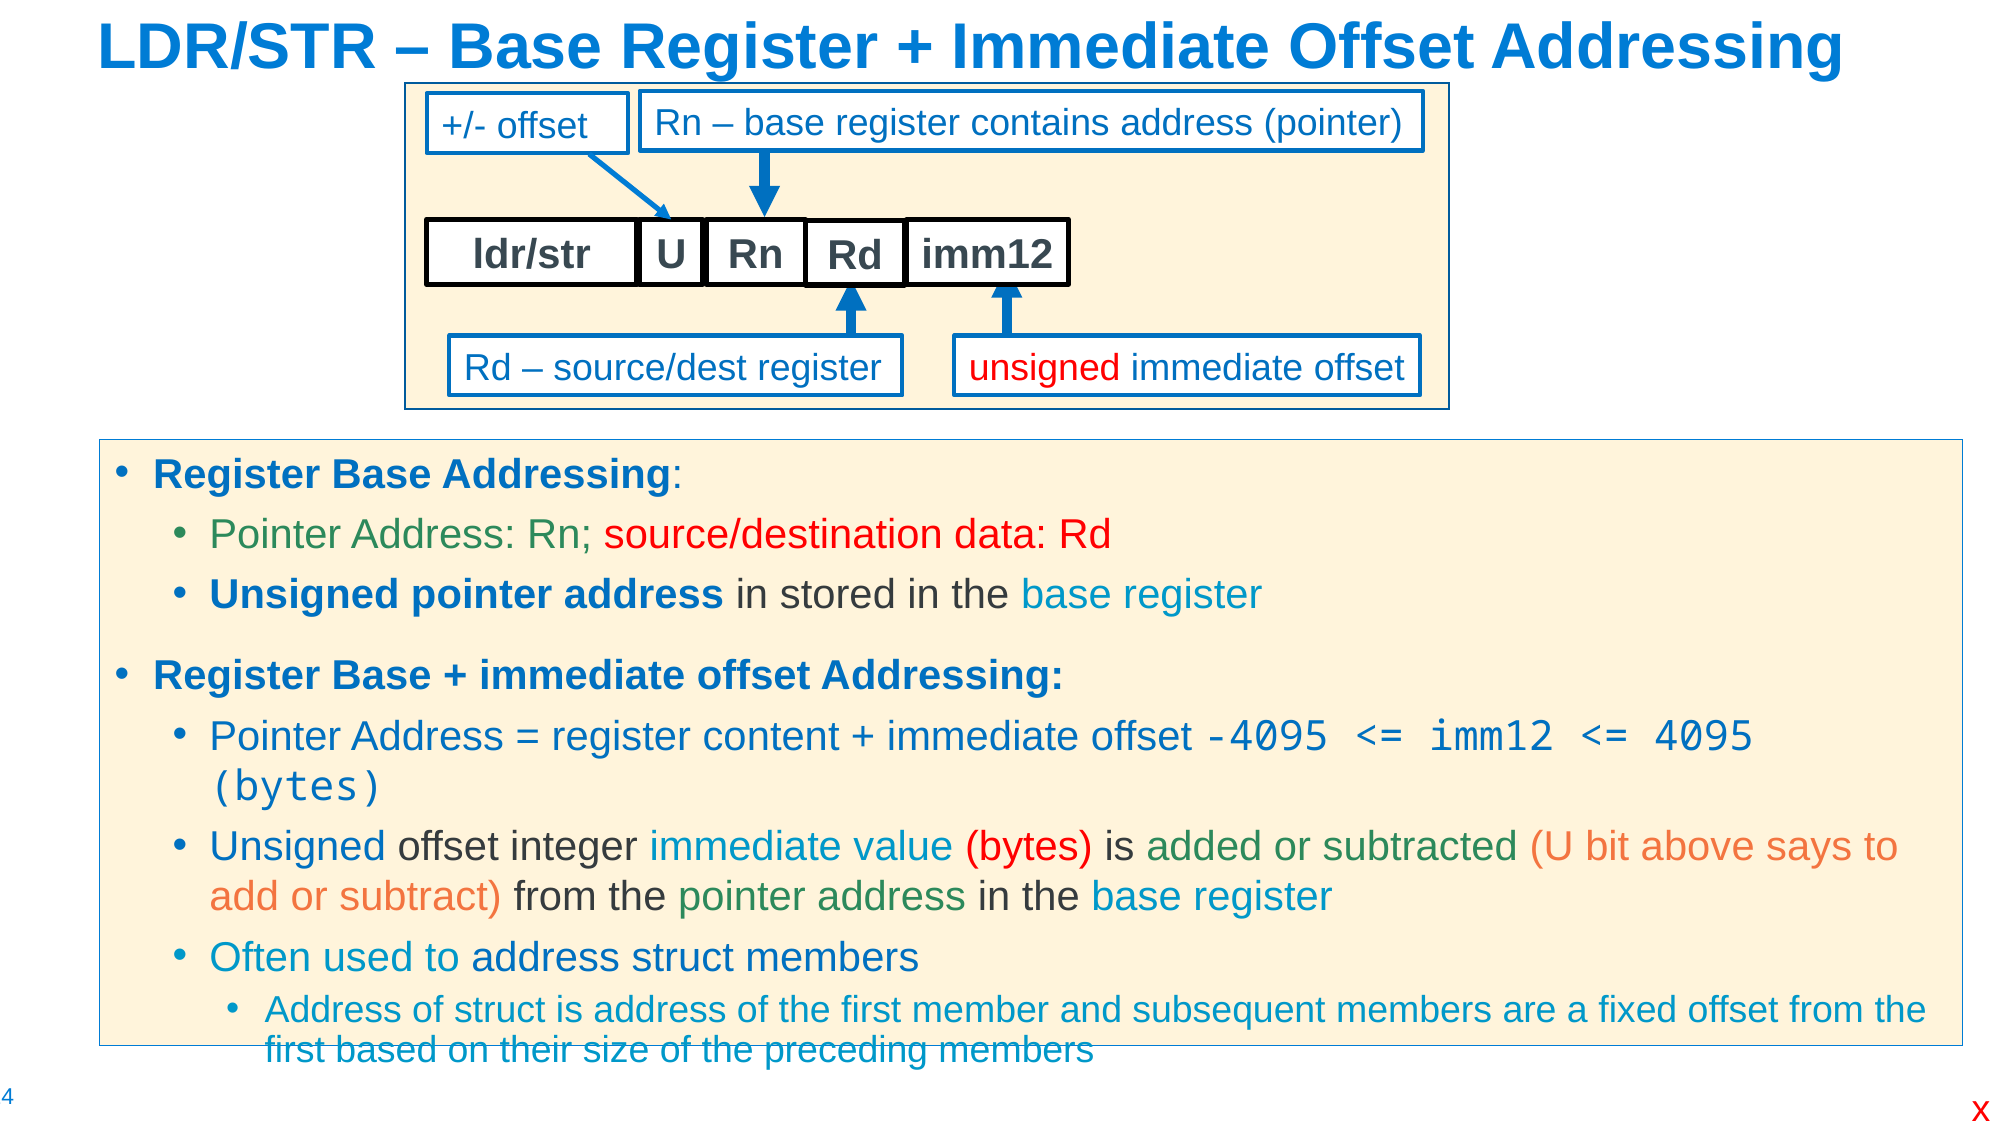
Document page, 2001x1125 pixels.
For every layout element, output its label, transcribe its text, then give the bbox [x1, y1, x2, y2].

text_box x [1956, 1076, 2000, 1125]
text_box Rd [806, 220, 905, 285]
text_box Rn [706, 219, 806, 285]
text_box +/- offset [426, 93, 629, 154]
text_box unsigned immediate offset [954, 335, 1420, 396]
title LDR/STR – Base Register + Immediate Offset Addressing [82, 22, 1931, 91]
text_box Rd – source/dest register [449, 335, 903, 396]
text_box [589, 153, 672, 220]
text_box U [639, 219, 703, 285]
text_box ldr/str [426, 219, 637, 285]
list Register Base Addressing: Pointer Address: Rn; source/destination data: Rd Unsigned pointer address in stored in the base register Register Base + immediate offset Addressing: Pointer Address = register content + immediate offset -4095 <= imm12 <= 4095 (bytes) Unsigned offset integer immediate value (bytes) is added or subtracted (U bit above says to add or subtract) from the pointer address in the base register Often used to address struct members Address of struct is address of the first member and subsequent members are a fixed offset from the first based on their size of the preceding members [99, 439, 1963, 1046]
text_box [404, 82, 1450, 410]
text_box Rn – base register contains address (pointer) [639, 90, 1423, 151]
text_box imm12 [906, 219, 1069, 285]
